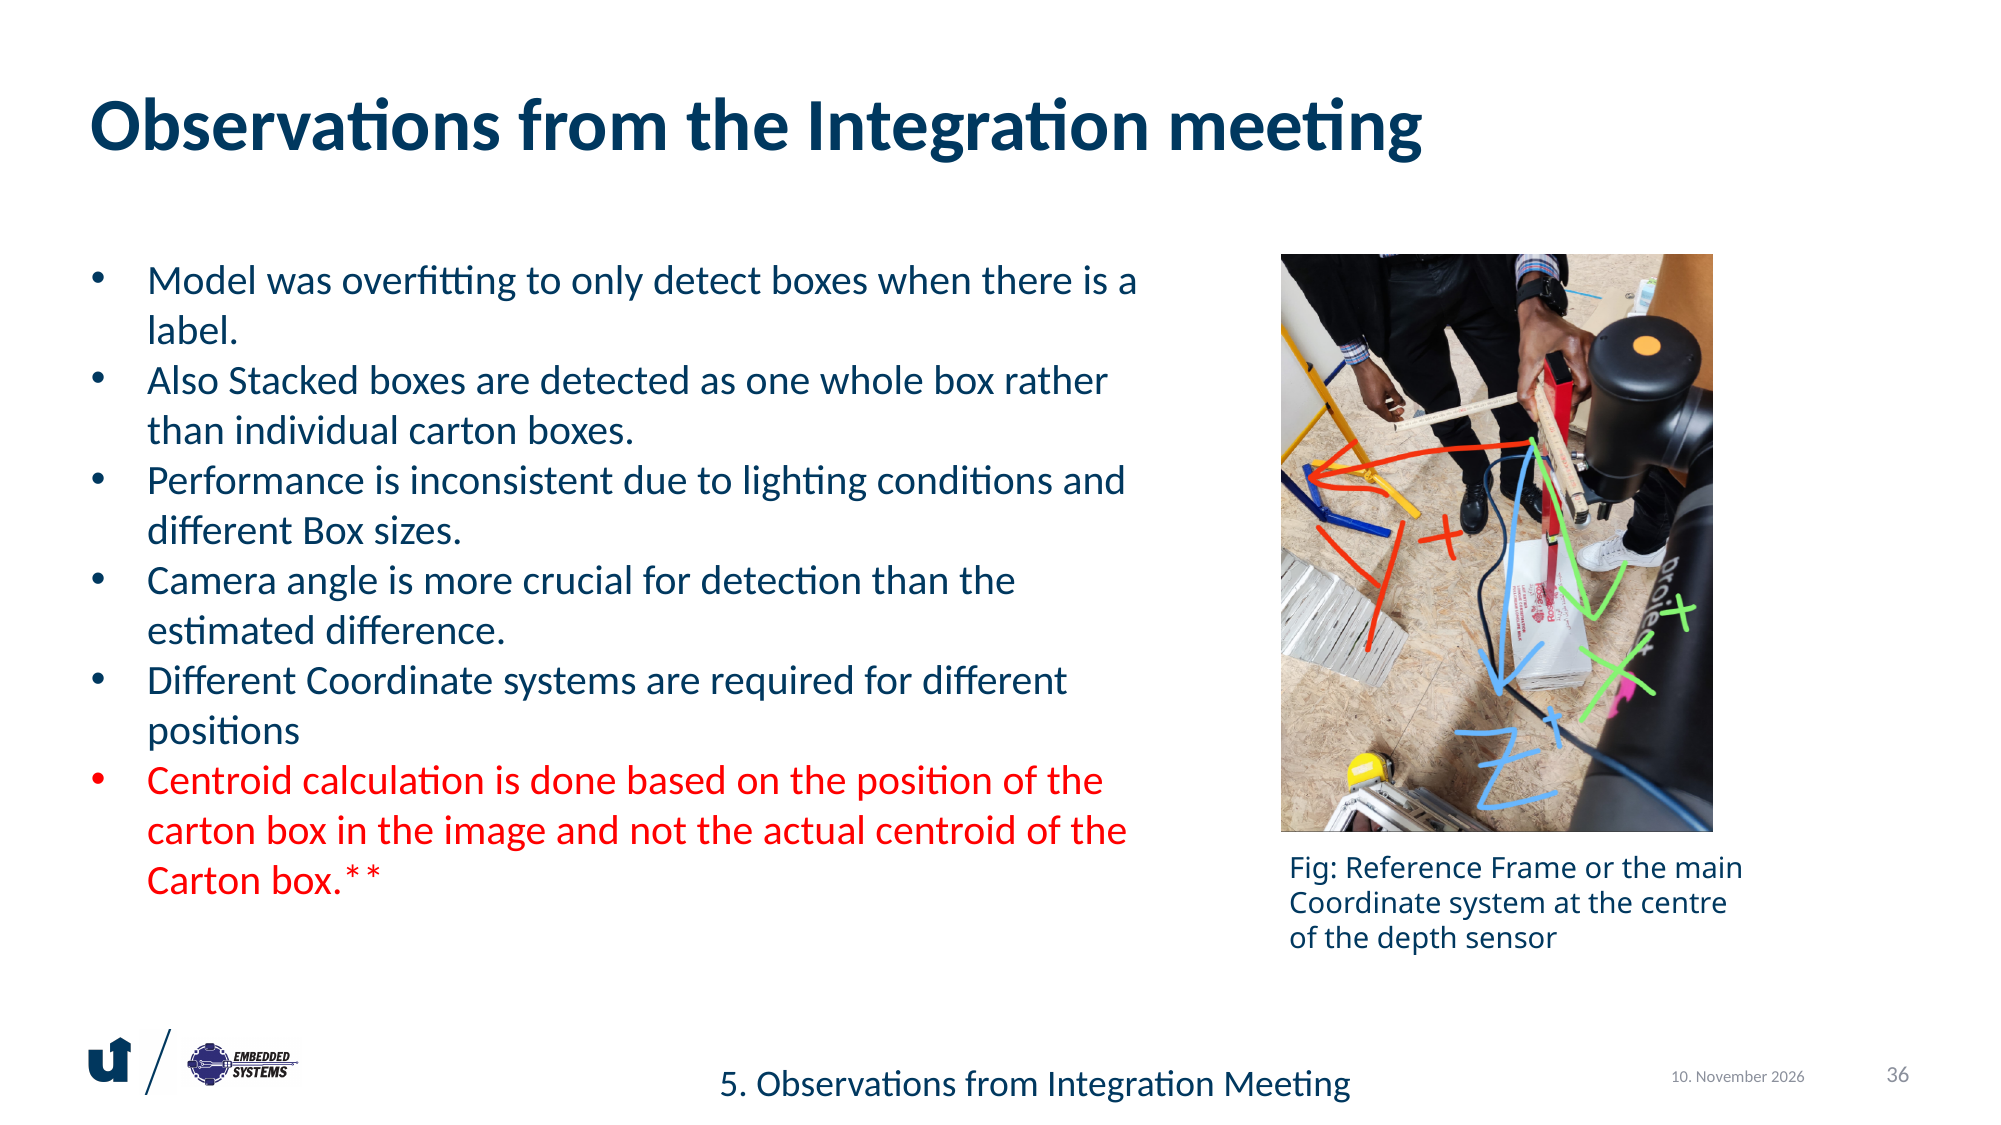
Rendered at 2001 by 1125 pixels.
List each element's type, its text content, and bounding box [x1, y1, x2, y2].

text_box Observations from the Integration meeting [90, 86, 1681, 166]
slide_number 36 [1862, 1058, 1910, 1083]
list Model was overfitting to only detect boxes when there is a label. Also Stacked boxes are detected as one whole box rather than individual carton boxes. Performance is inconsistent due to lighting conditions and different Box sizes. Camera angle is more crucial for detection than the estimated difference. Different Coordinate systems are required for different positions Centroid calculation is done based on the position of the carton box in the image and not the actual centroid of the Carton box.** [90, 249, 1154, 960]
picture [1281, 254, 1713, 832]
picture [181, 1037, 302, 1087]
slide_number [1614, 1058, 1862, 1083]
text_box Fig: Reference Frame or the main Coordinate system at the centre of the depth sensor [1274, 842, 1769, 962]
text_box 5. Observations from Integration Meeting [535, 1051, 1536, 1112]
picture [78, 1029, 177, 1095]
